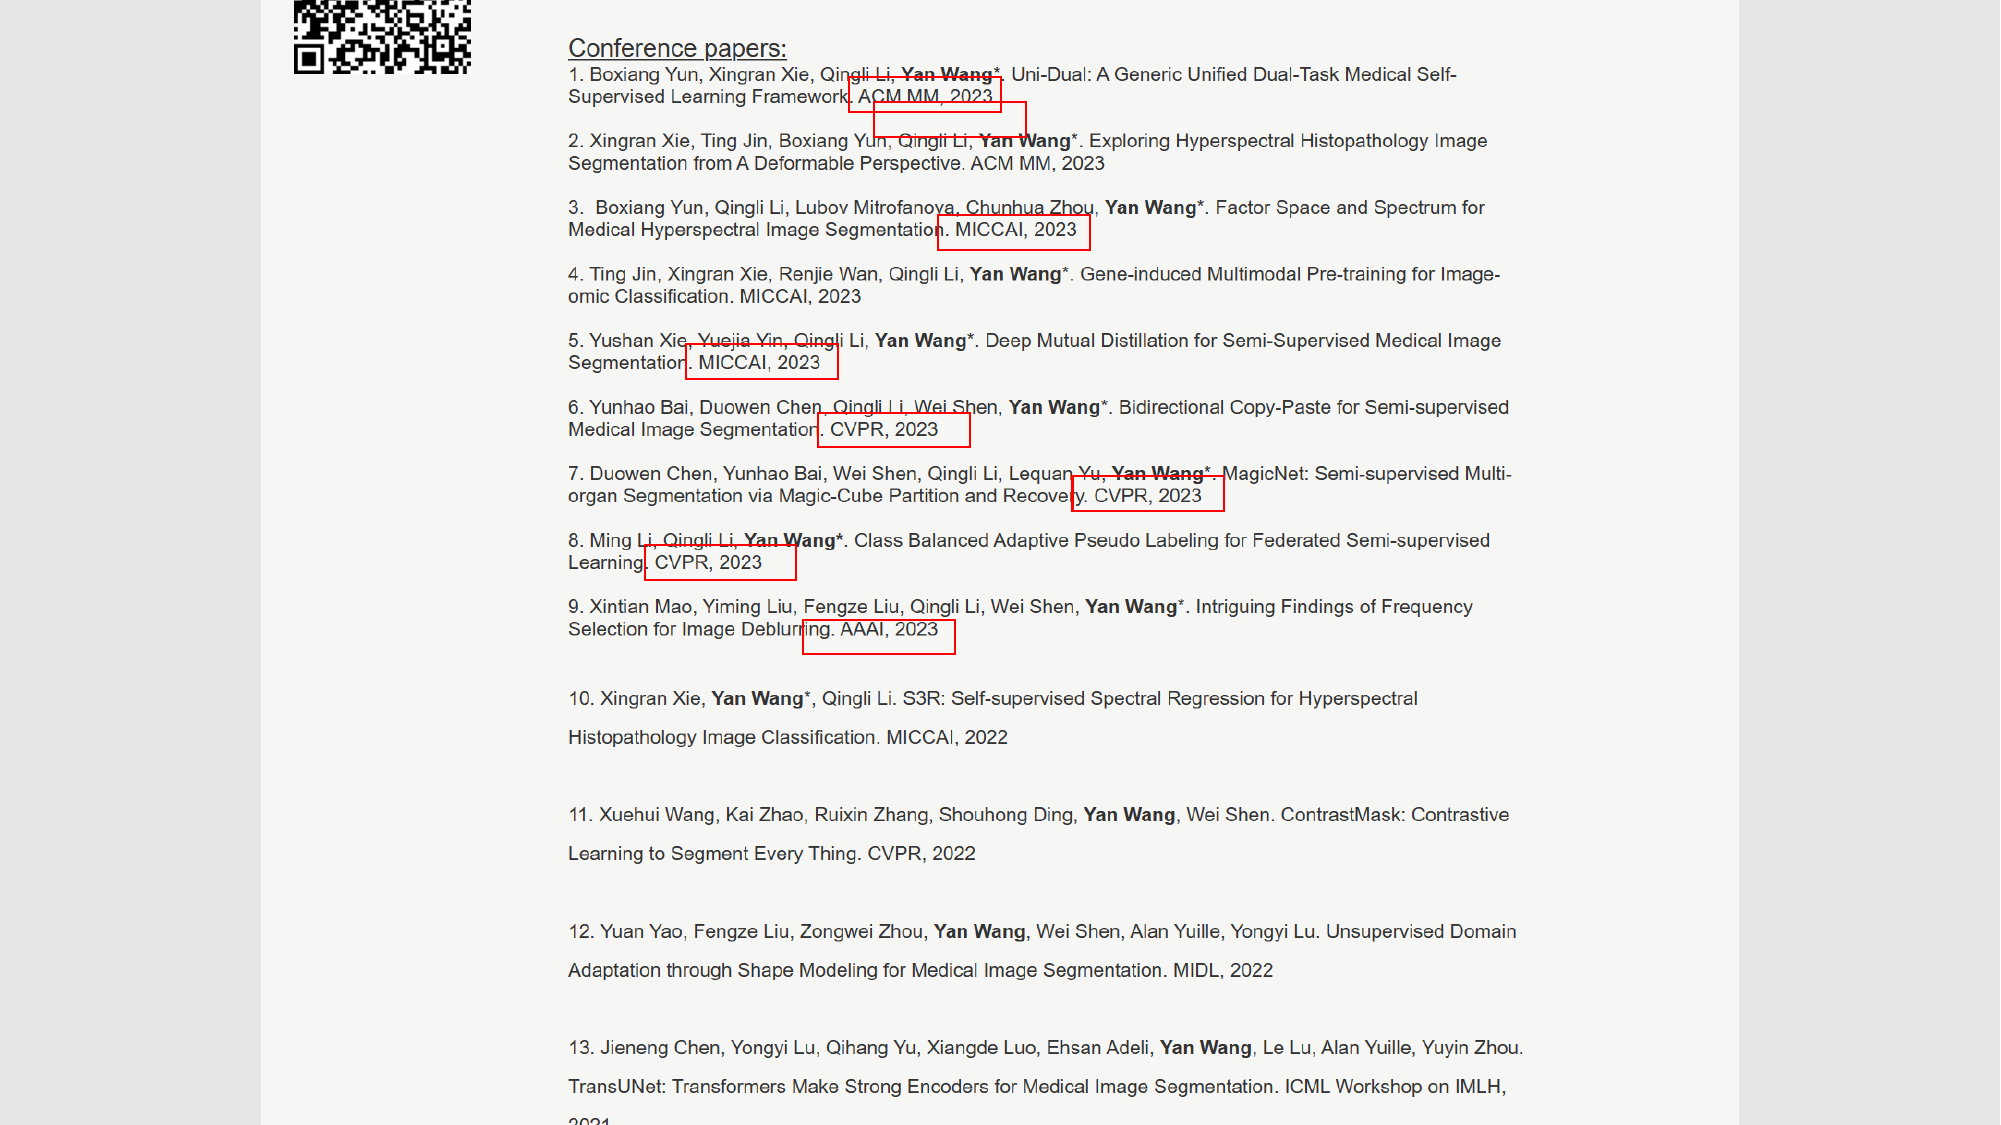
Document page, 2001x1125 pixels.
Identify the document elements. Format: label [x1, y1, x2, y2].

picture [261, 0, 1739, 1125]
